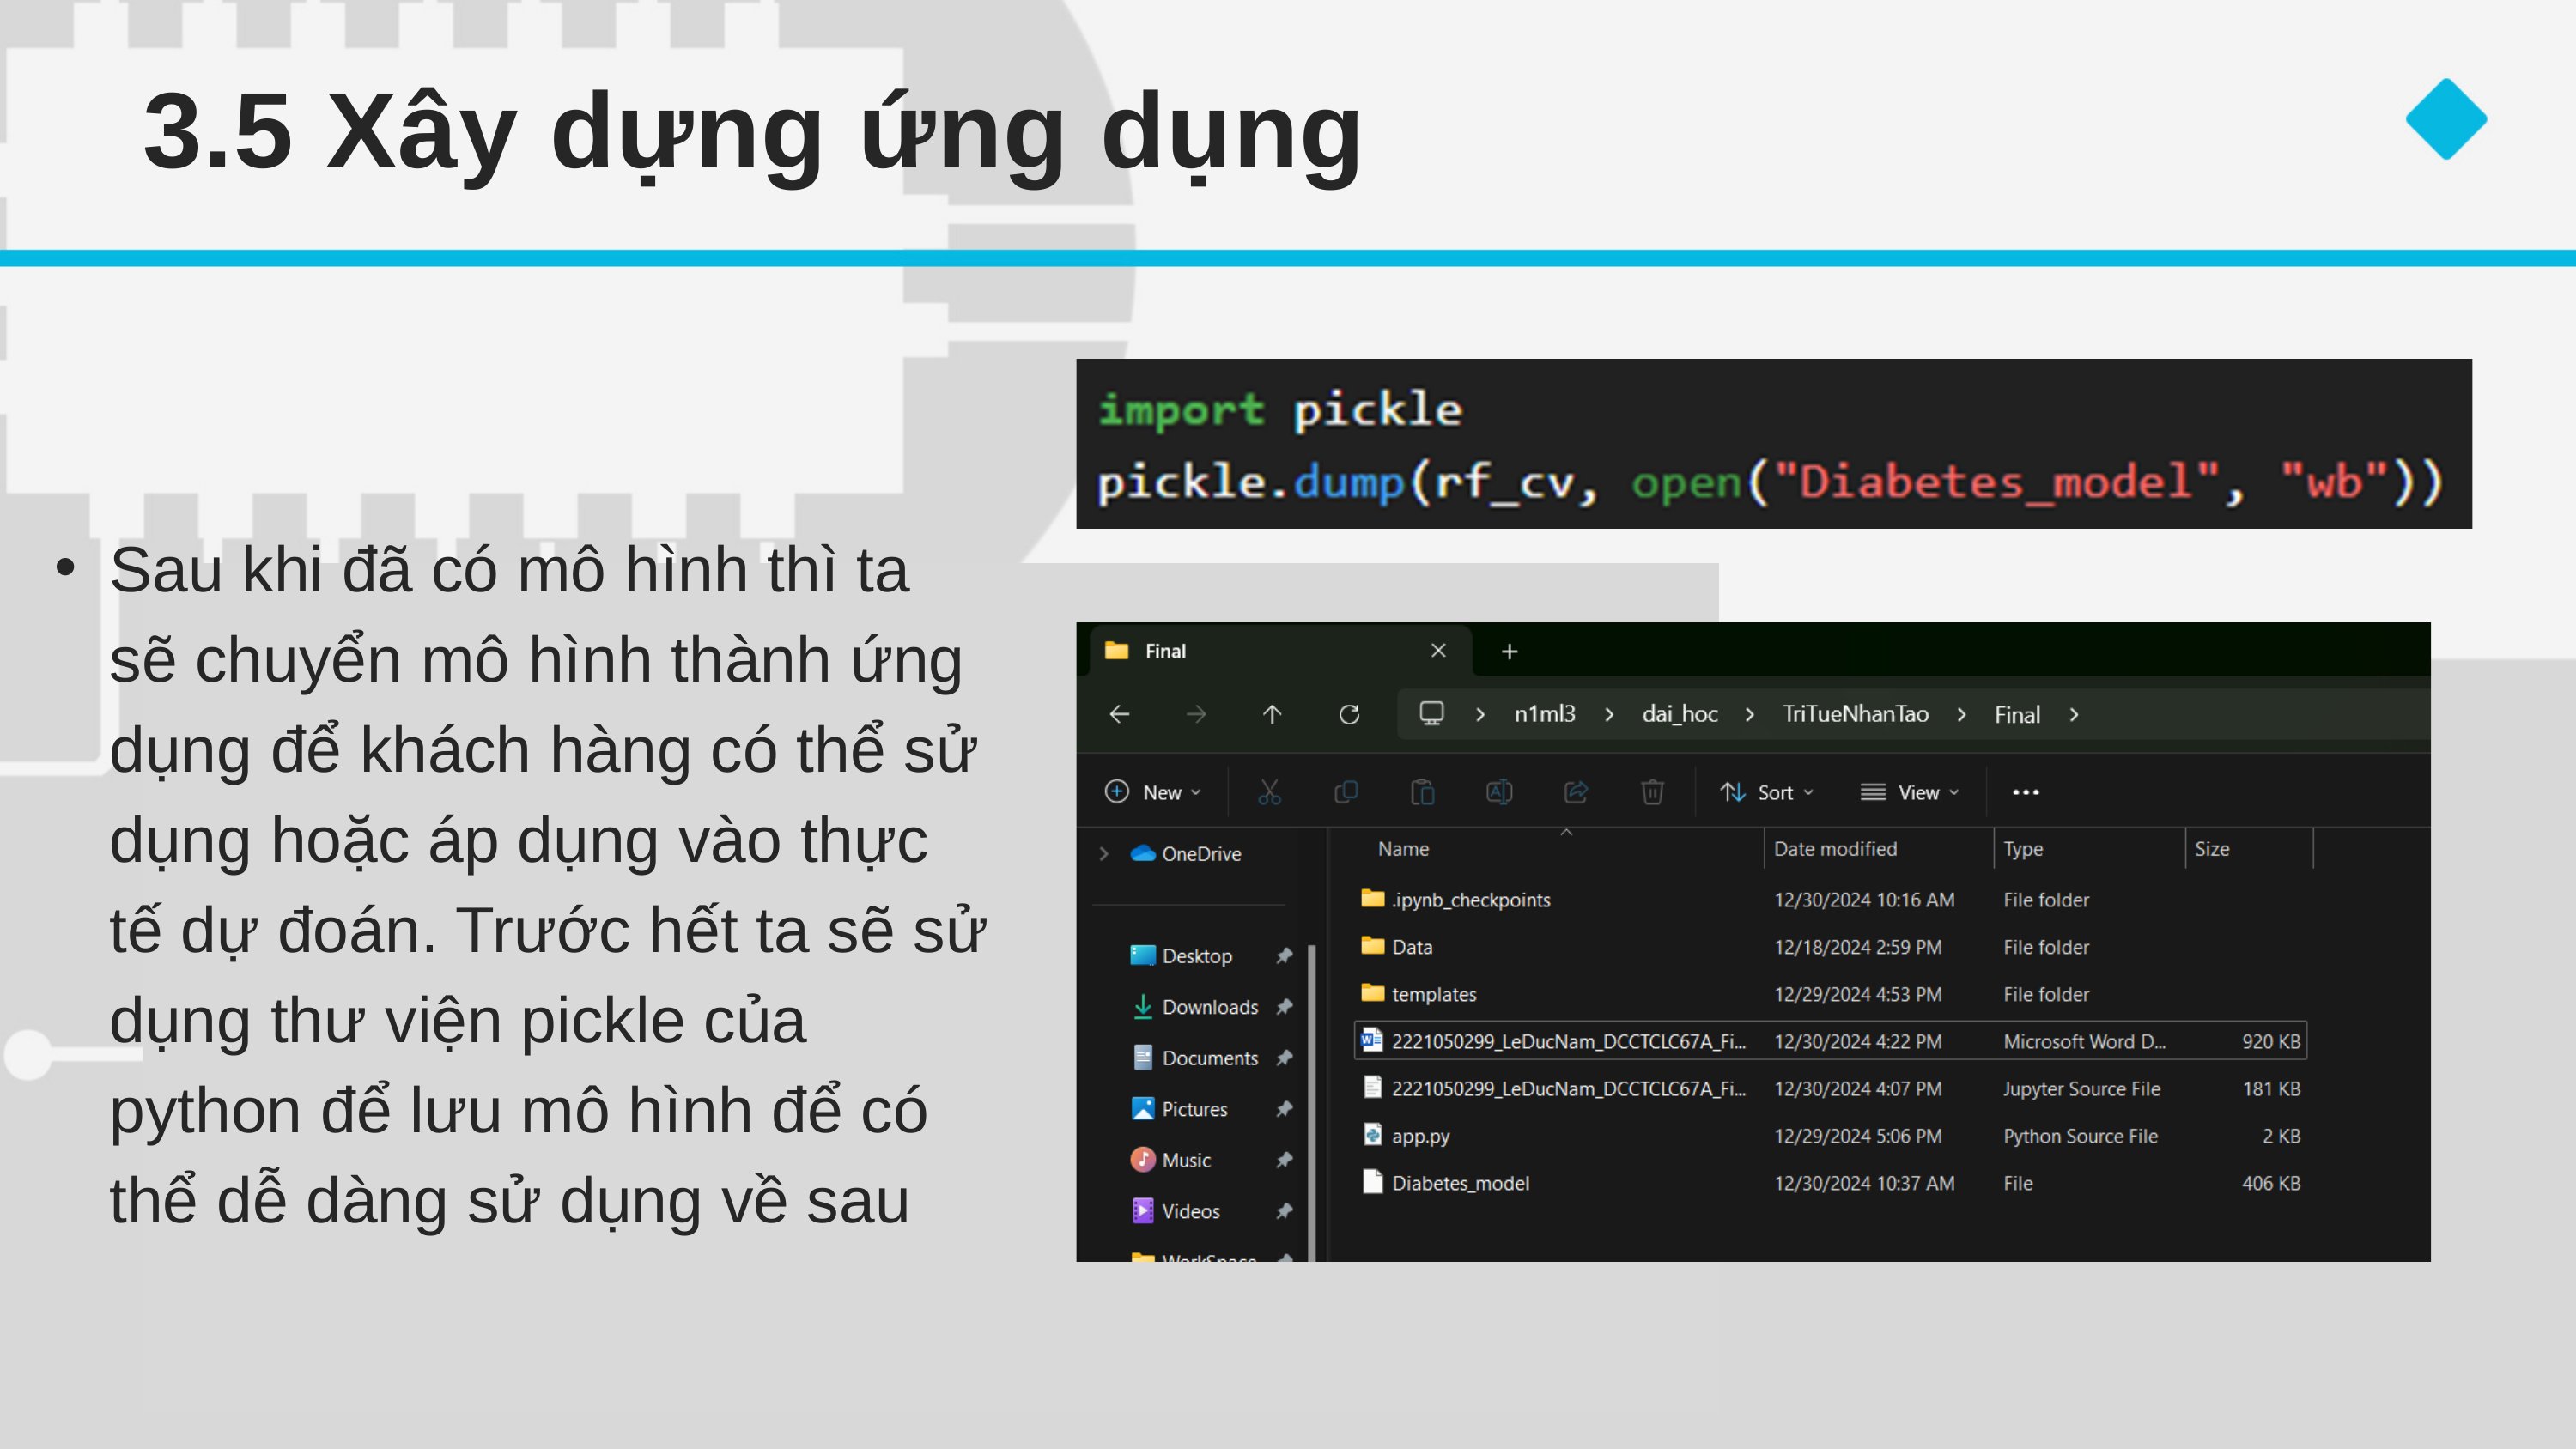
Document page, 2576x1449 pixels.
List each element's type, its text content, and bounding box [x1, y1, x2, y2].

text_box [1076, 359, 2473, 529]
text_box [1723, 622, 2432, 1262]
text_box Sau khi đã có mô hình thì ta sẽ chuyển mô hình thành ứng dụng để khách hàng có thể sử dụng hoặc áp dụng vào thực tế dự đoán. Trước hết ta sẽ sử dụng thư viện pickle của python để lưu mô hình để có thể dễ dàng sử dụng về sau [0, 514, 996, 1236]
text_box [143, 562, 1720, 1412]
text_box [0, 0, 2576, 1449]
text_box 3.5 Xây dựng ứng dụng [143, 59, 2435, 189]
